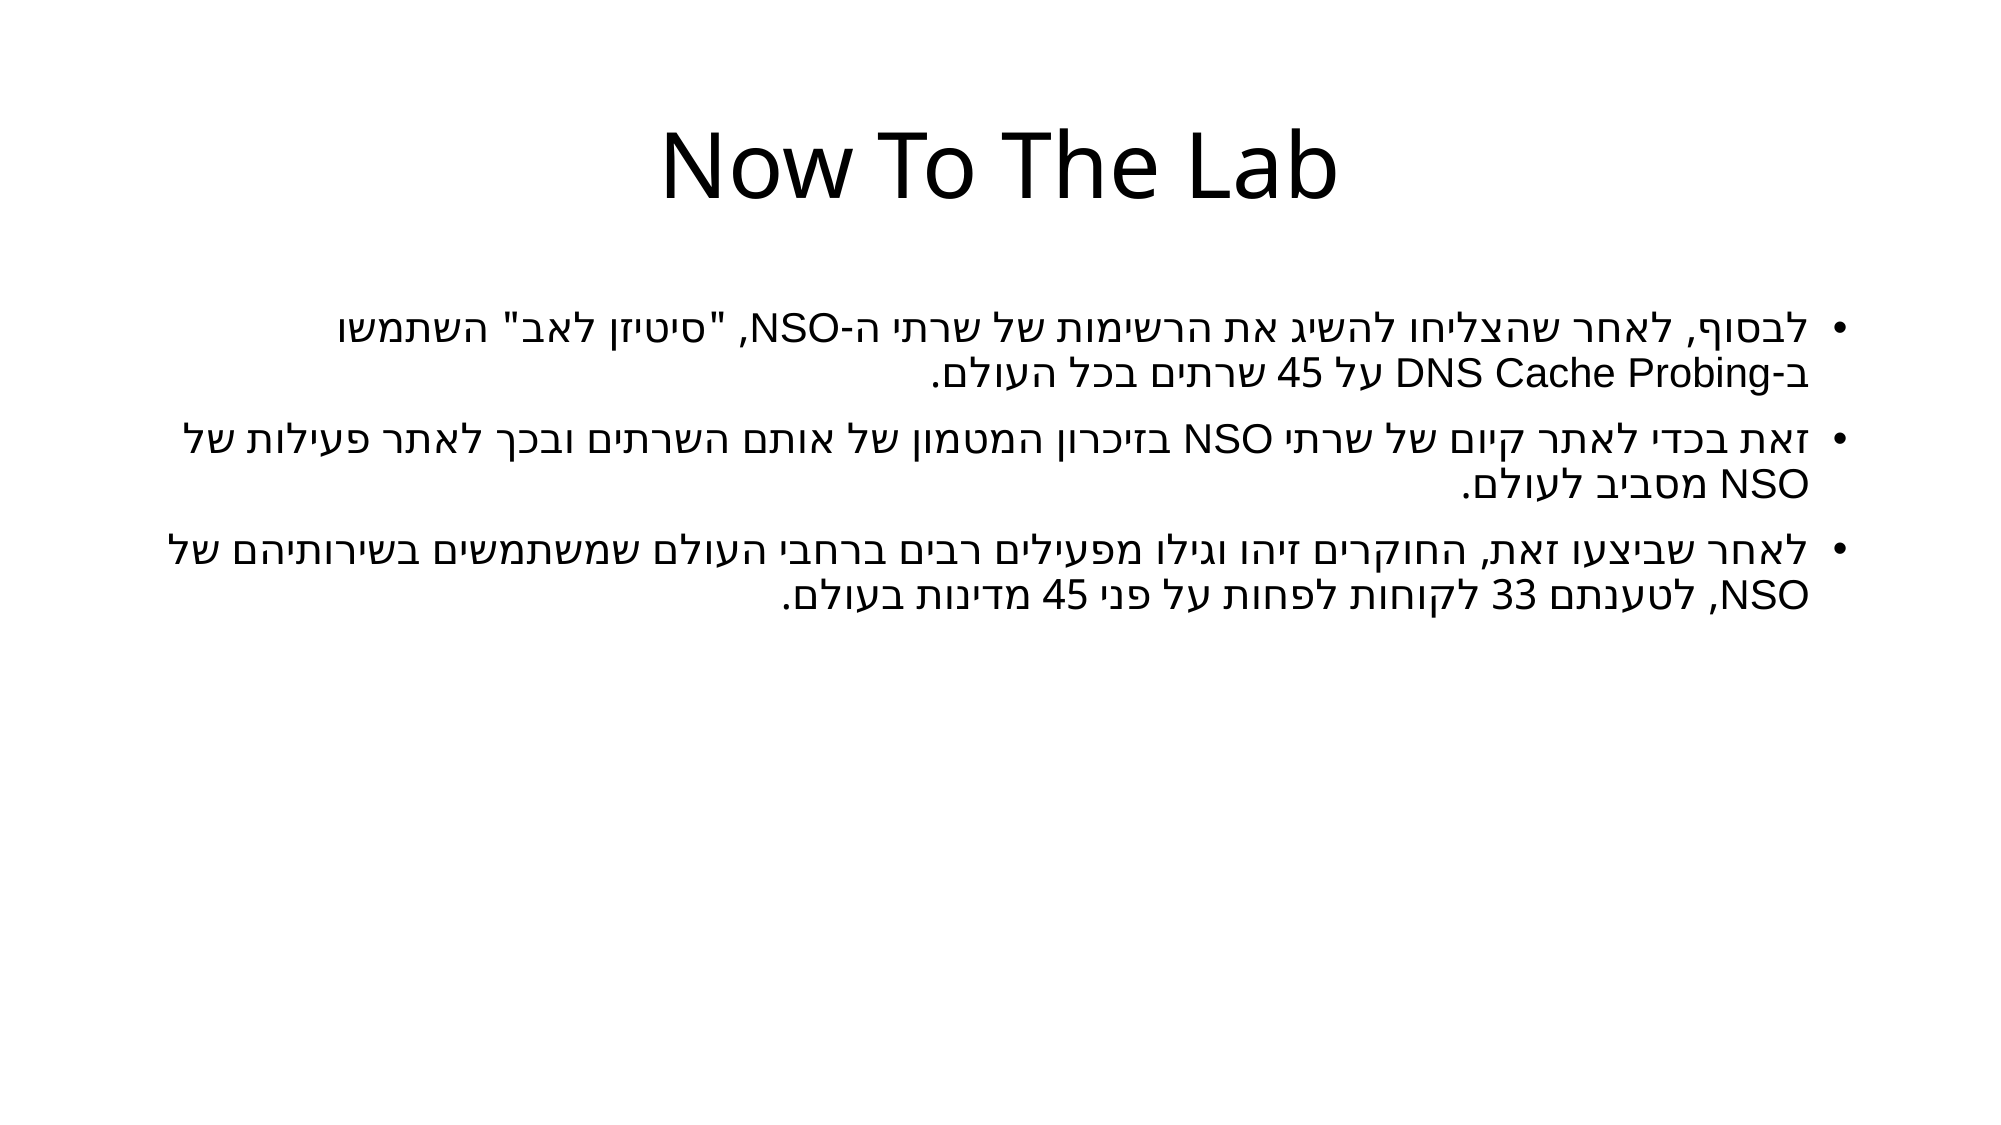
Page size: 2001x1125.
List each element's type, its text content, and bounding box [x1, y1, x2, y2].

title Now To The Lab [137, 59, 1863, 278]
list לבסוף, לאחר שהצליחו להשיג את הרשימות של שרתי ה-NSO, "סיטיזן לאב" השתמשו ב-DNS Cache Probing על 45 שרתים בכל העולם. זאת בכדי לאתר קיום של שרתי NSO בזיכרון המטמון של אותם השרתים ובכך לאתר פעילות של NSO מסביב לעולם. לאחר שביצעו זאת, החוקרים זיהו וגילו מפעילים רבים ברחבי העולם שמשתמשים בשירותיהם של NSO, לטענתם 33 לקוחות לפחות על פני 45 מדינות בעולם. [137, 299, 1863, 1014]
